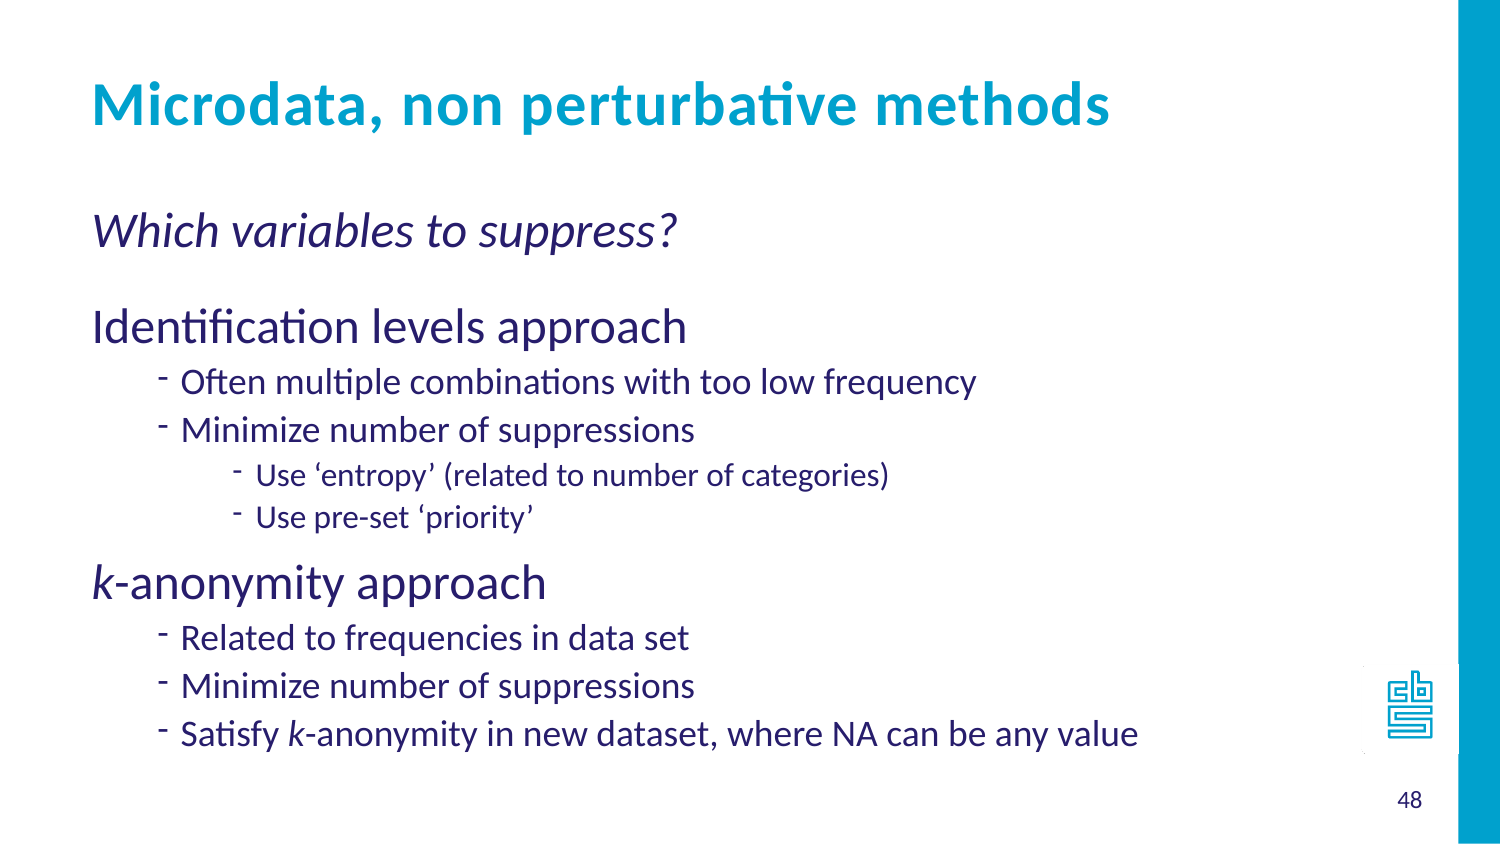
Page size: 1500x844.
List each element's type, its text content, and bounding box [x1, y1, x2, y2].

list Which variables to suppress? Identification levels approach Often multiple combinations with too low frequency Minimize number of suppressions Use ‘entropy’ (related to number of categories) Use pre-set ‘priority’ k-anonymity approach Related to frequencies in data set Minimize number of suppressions Satisfy k-anonymity in new dataset, where NA can be any value [76, 197, 1329, 765]
list Microdata, non perturbative methods [76, 55, 1329, 151]
slide_number 48 [1361, 772, 1459, 826]
picture [1361, 664, 1458, 754]
